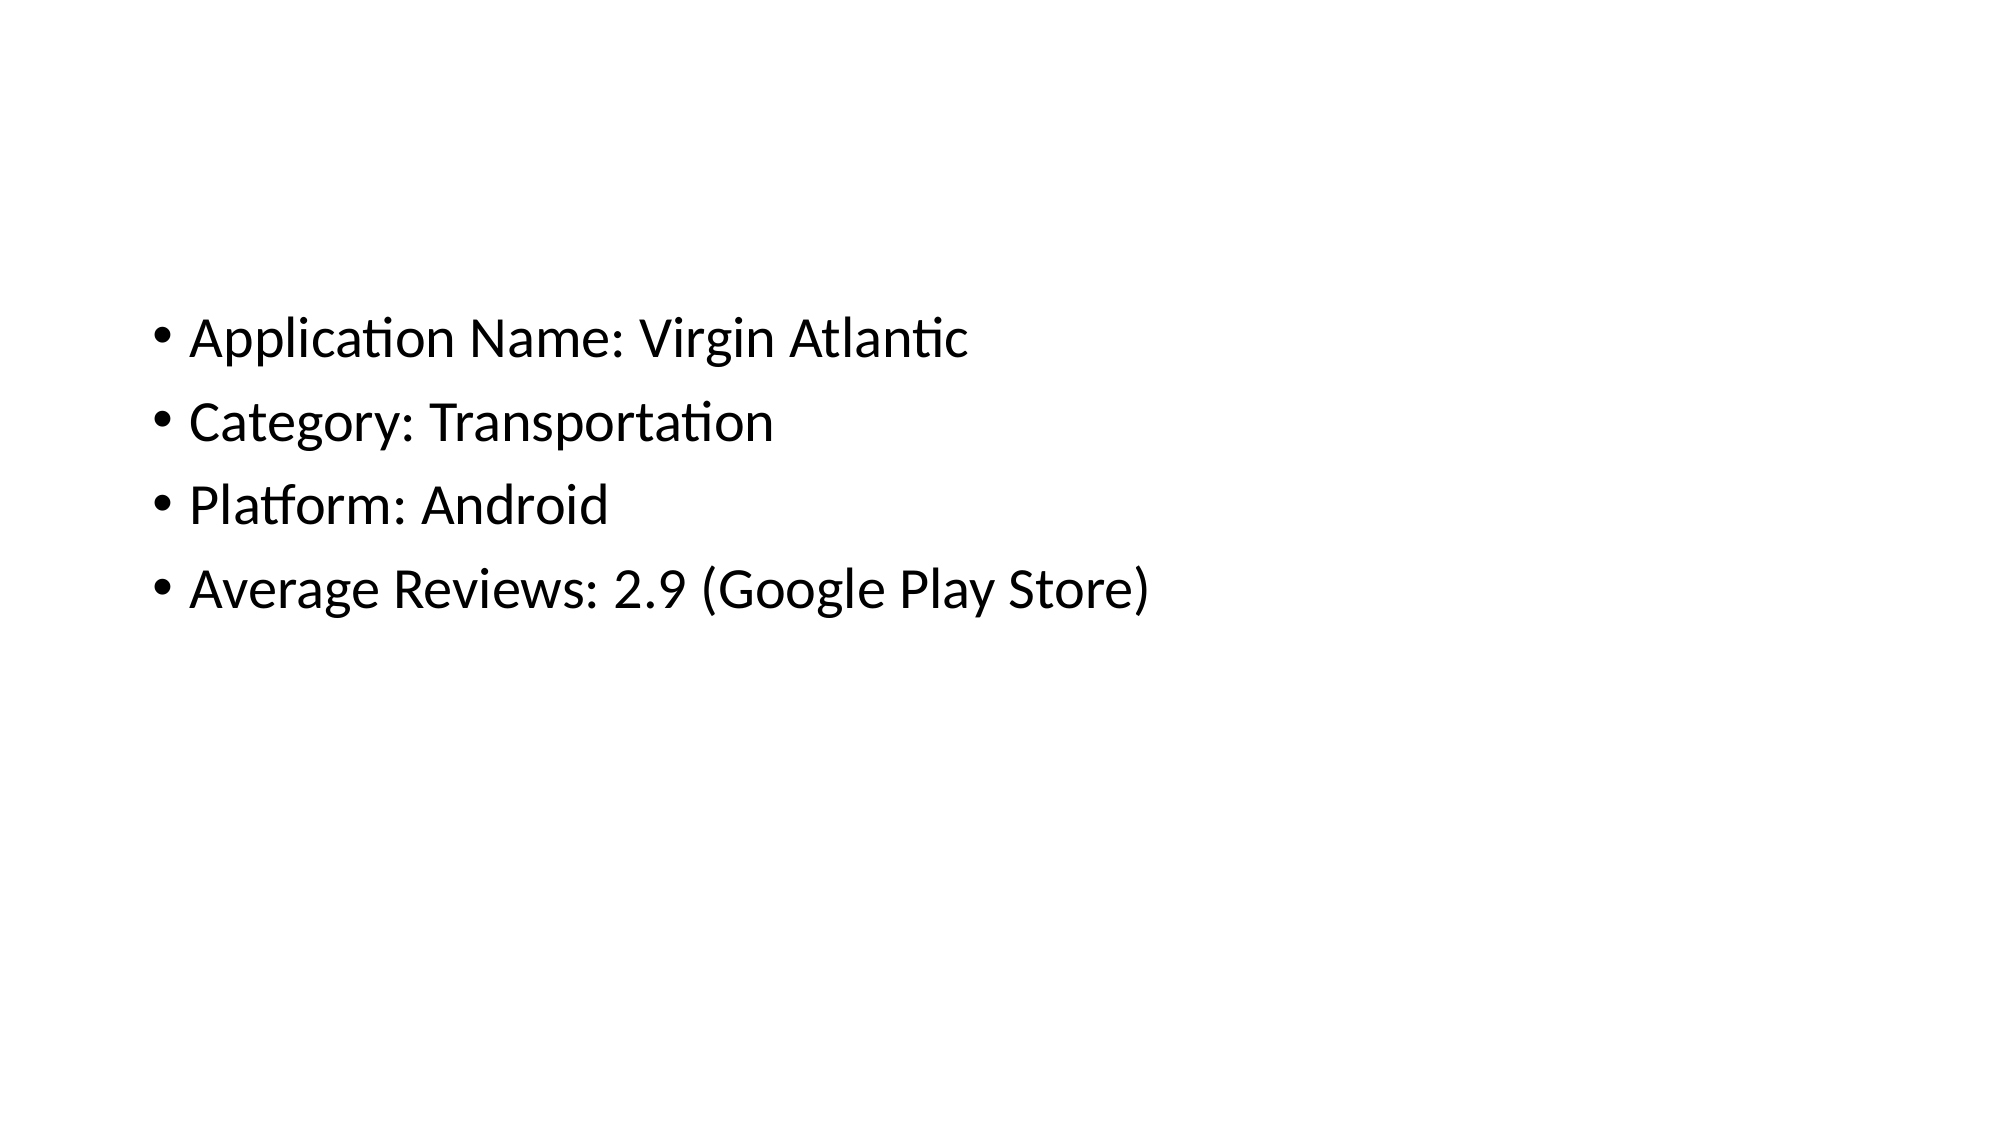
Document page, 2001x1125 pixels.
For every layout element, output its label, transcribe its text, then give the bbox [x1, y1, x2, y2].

list Application Name: Virgin Atlantic Category: Transportation Platform: Android Average Reviews: 2.9 (Google Play Store) [137, 299, 1863, 1014]
